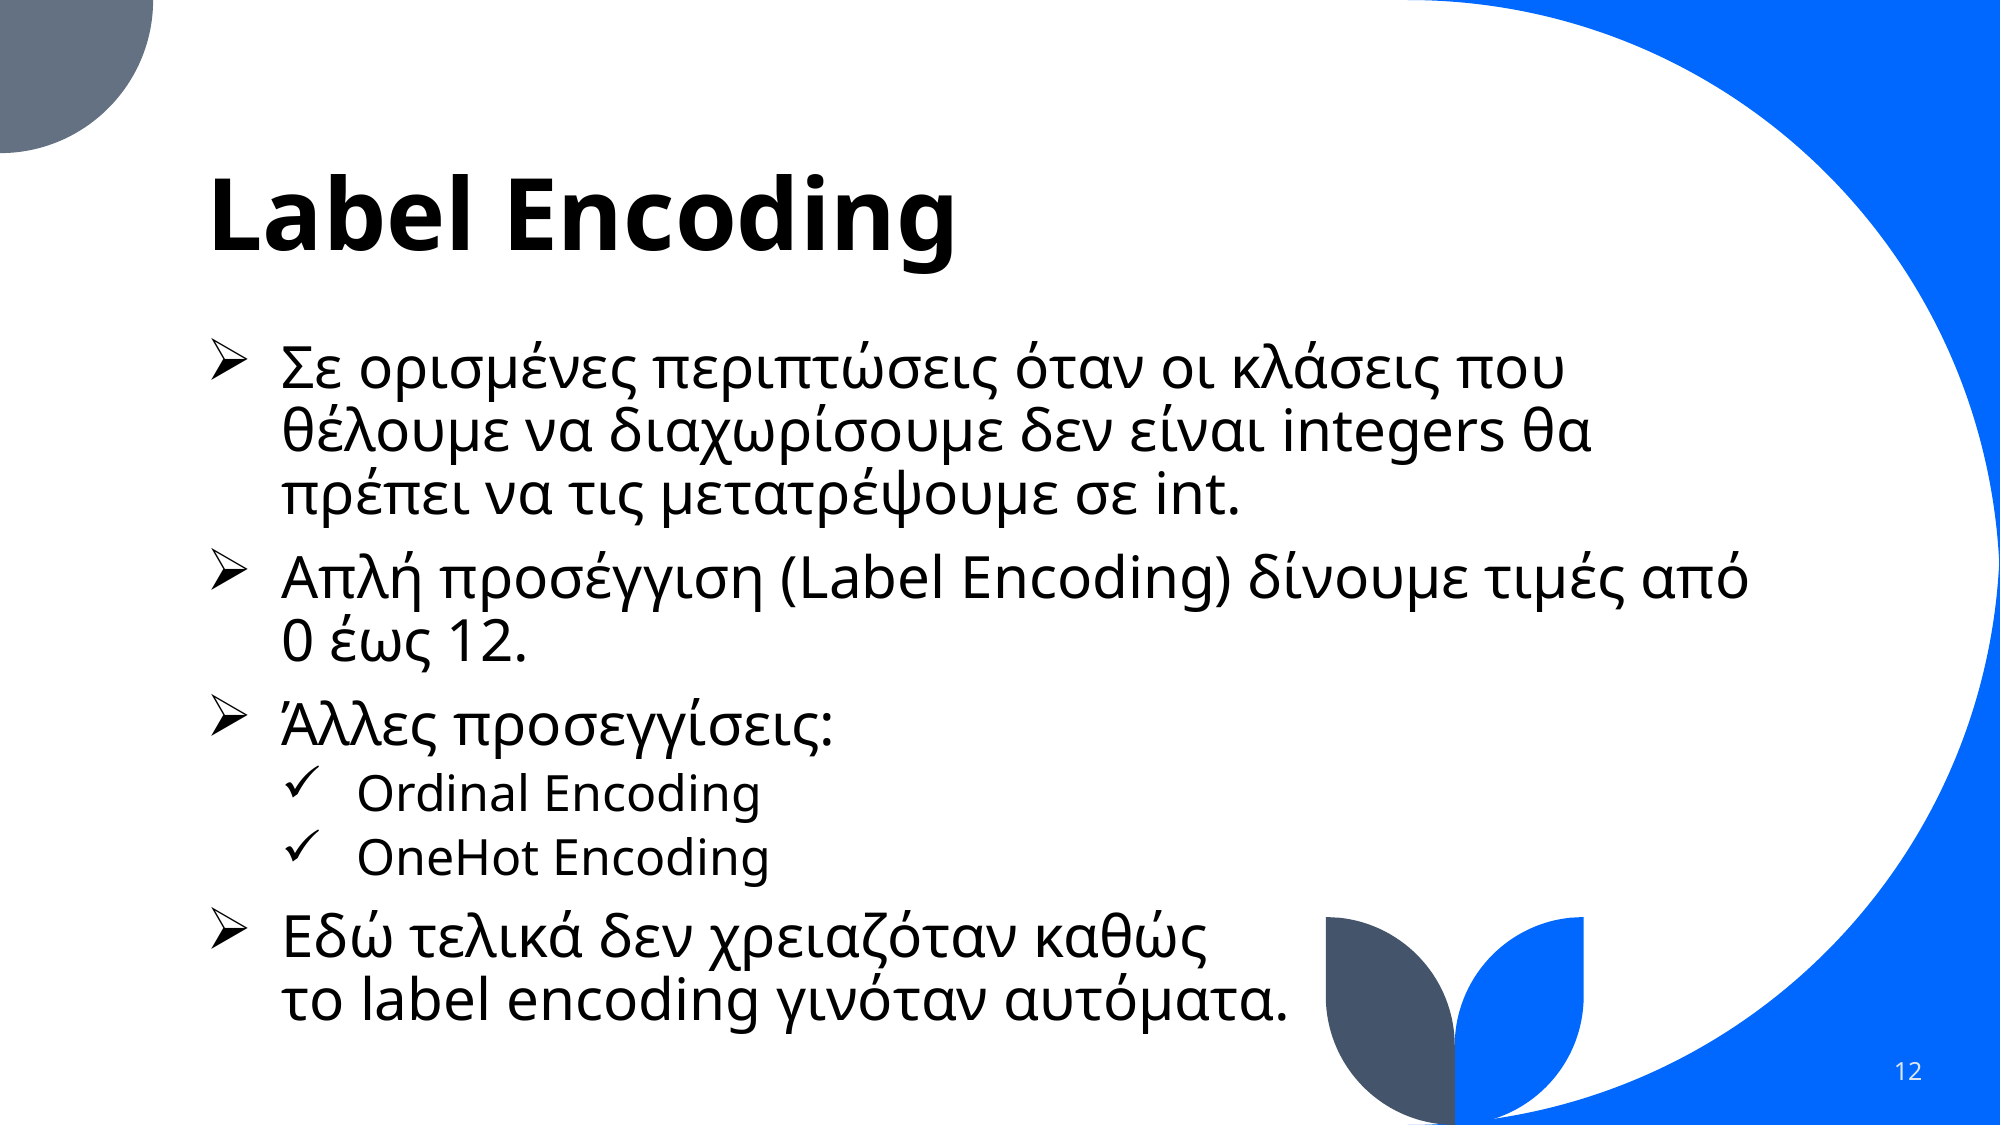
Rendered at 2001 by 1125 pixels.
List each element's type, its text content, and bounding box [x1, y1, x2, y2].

slide_number 12 [1665, 1042, 1938, 1103]
list Σε ορισμένες περιπτώσεις όταν οι κλάσεις που θέλουμε να διαχωρίσουμε δεν είναι integers θα πρέπει να τις μετατρέψουμε σε int. Απλή προσέγγιση (Label Encoding) δίνουμε τιμές από 0 έως 12. Άλλες προσεγγίσεις: Ordinal Encoding OneHot Encoding Εδώ τελικά δεν χρειαζόταν καθώς το label encoding γινόταν αυτόματα. [191, 330, 1796, 884]
title Label Encoding [191, 62, 1796, 280]
